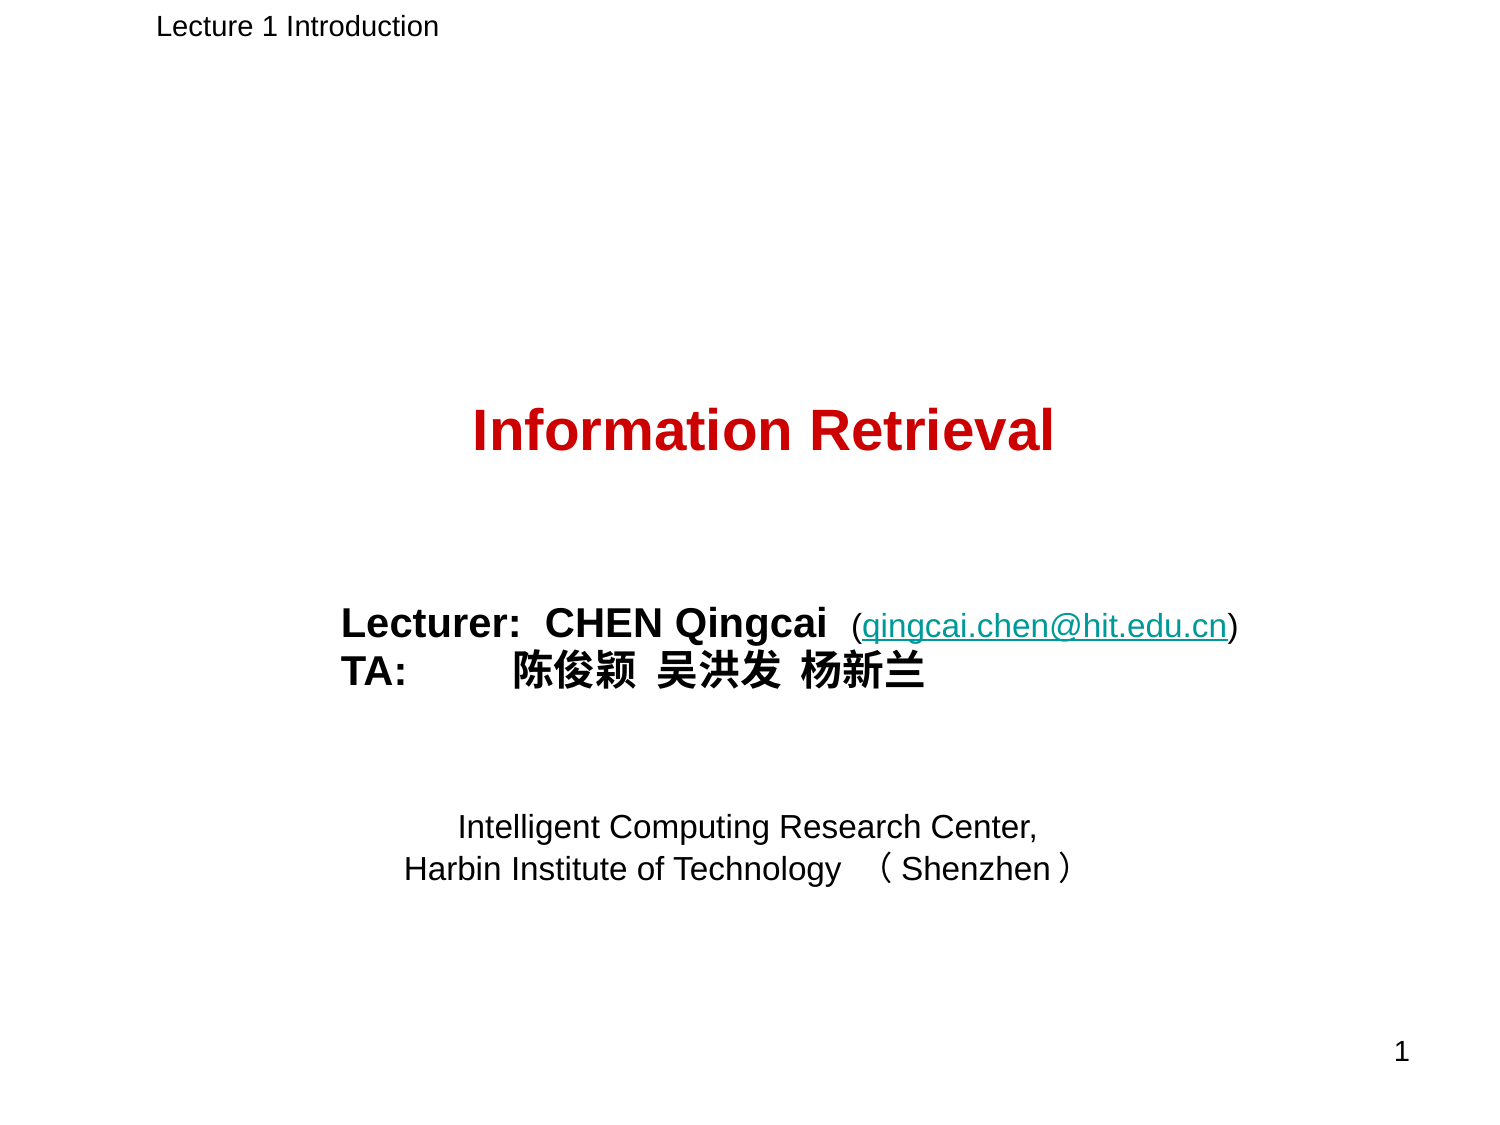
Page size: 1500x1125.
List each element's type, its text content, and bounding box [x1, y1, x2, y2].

title Information Retrieval [29, 278, 1500, 575]
subtitle Lecturer: CHEN Qingcai (qingcai.chen@hit.edu.cn) TA: 陈俊颖 吴洪发 杨新兰 Intelligent Computing Research Center, Harbin Institute of Technology （Shenzhen） [0, 597, 1471, 988]
footer Lecture 1 Introduction [0, 0, 626, 79]
slide_number 1 [1074, 1024, 1425, 1103]
